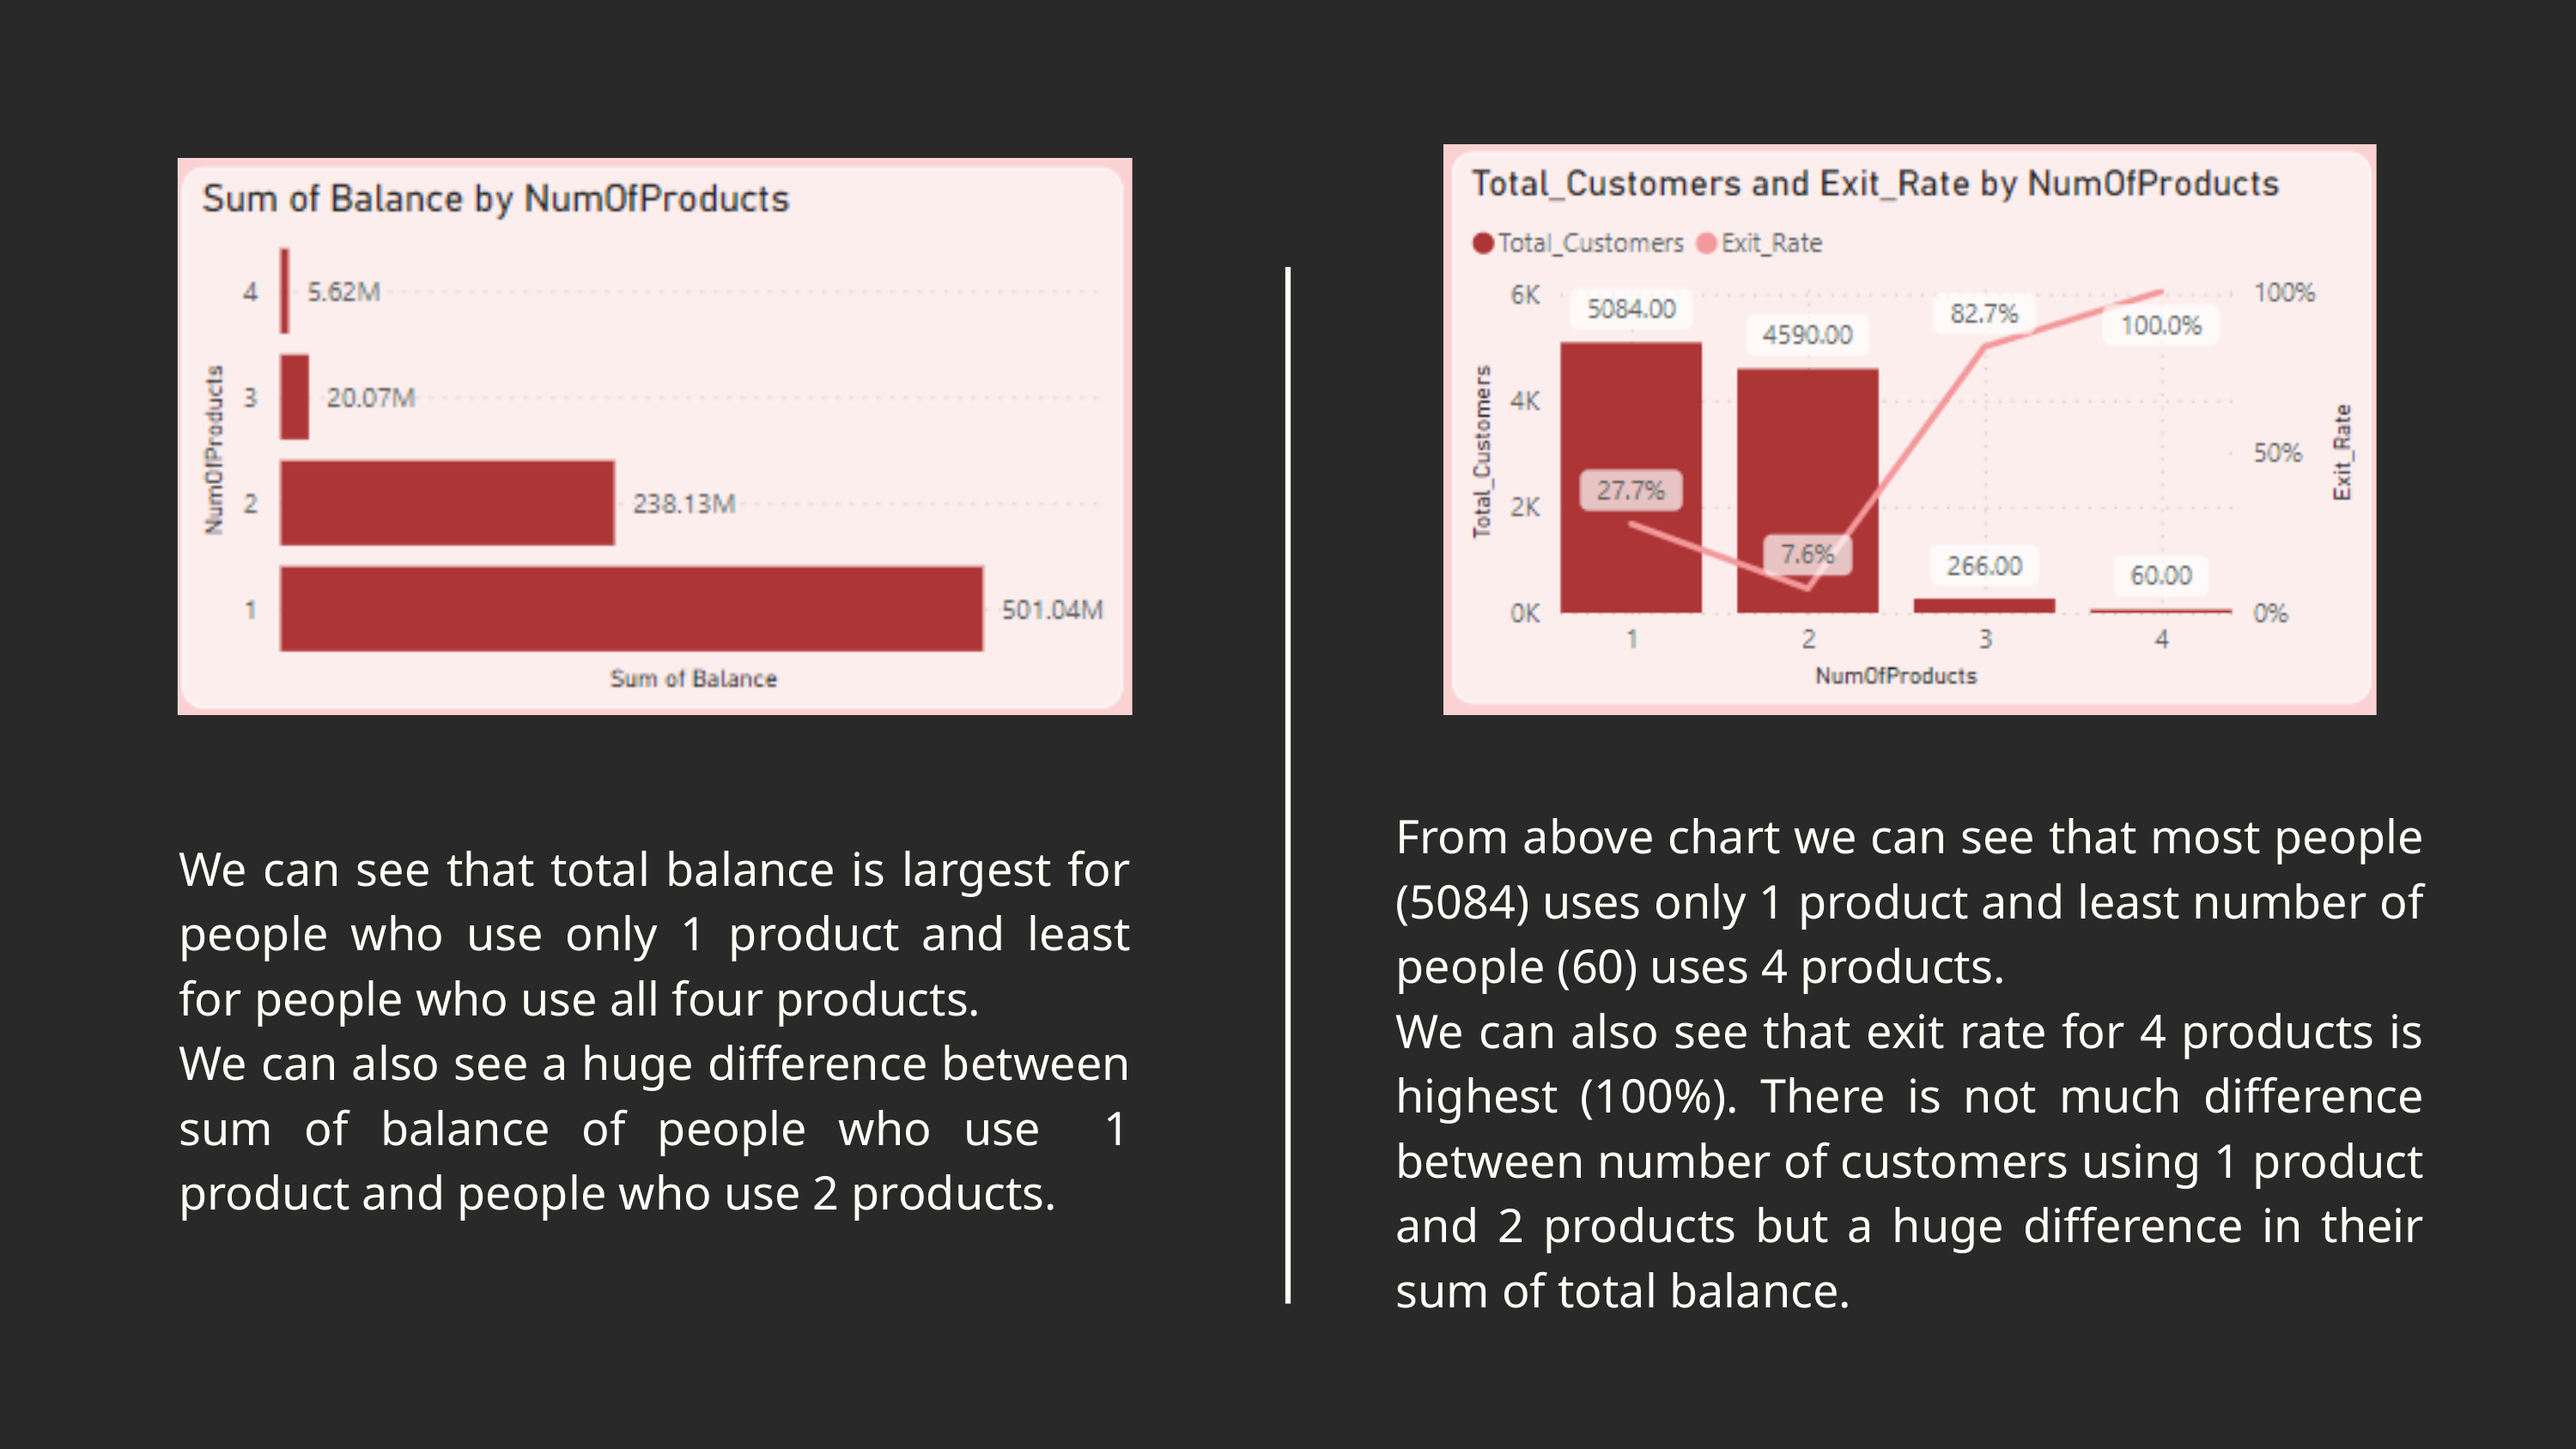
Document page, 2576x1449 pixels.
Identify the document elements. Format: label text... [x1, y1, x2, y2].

text_box We can see that total balance is largest for people who use only 1 product and least for people who use all four products. We can also see a huge difference between sum of balance of people who use 1 product and people who use 2 products. [179, 830, 1132, 1220]
text_box [177, 158, 1133, 715]
text_box From above chart we can see that most people (5084) uses only 1 product and least number of people (60) uses 4 products. We can also see that exit rate for 4 products is highest (100%). There is not much difference between number of customers using 1 product and 2 products but a huge difference in their sum of total balance. [1395, 797, 2425, 1317]
text_box [1443, 144, 2377, 715]
